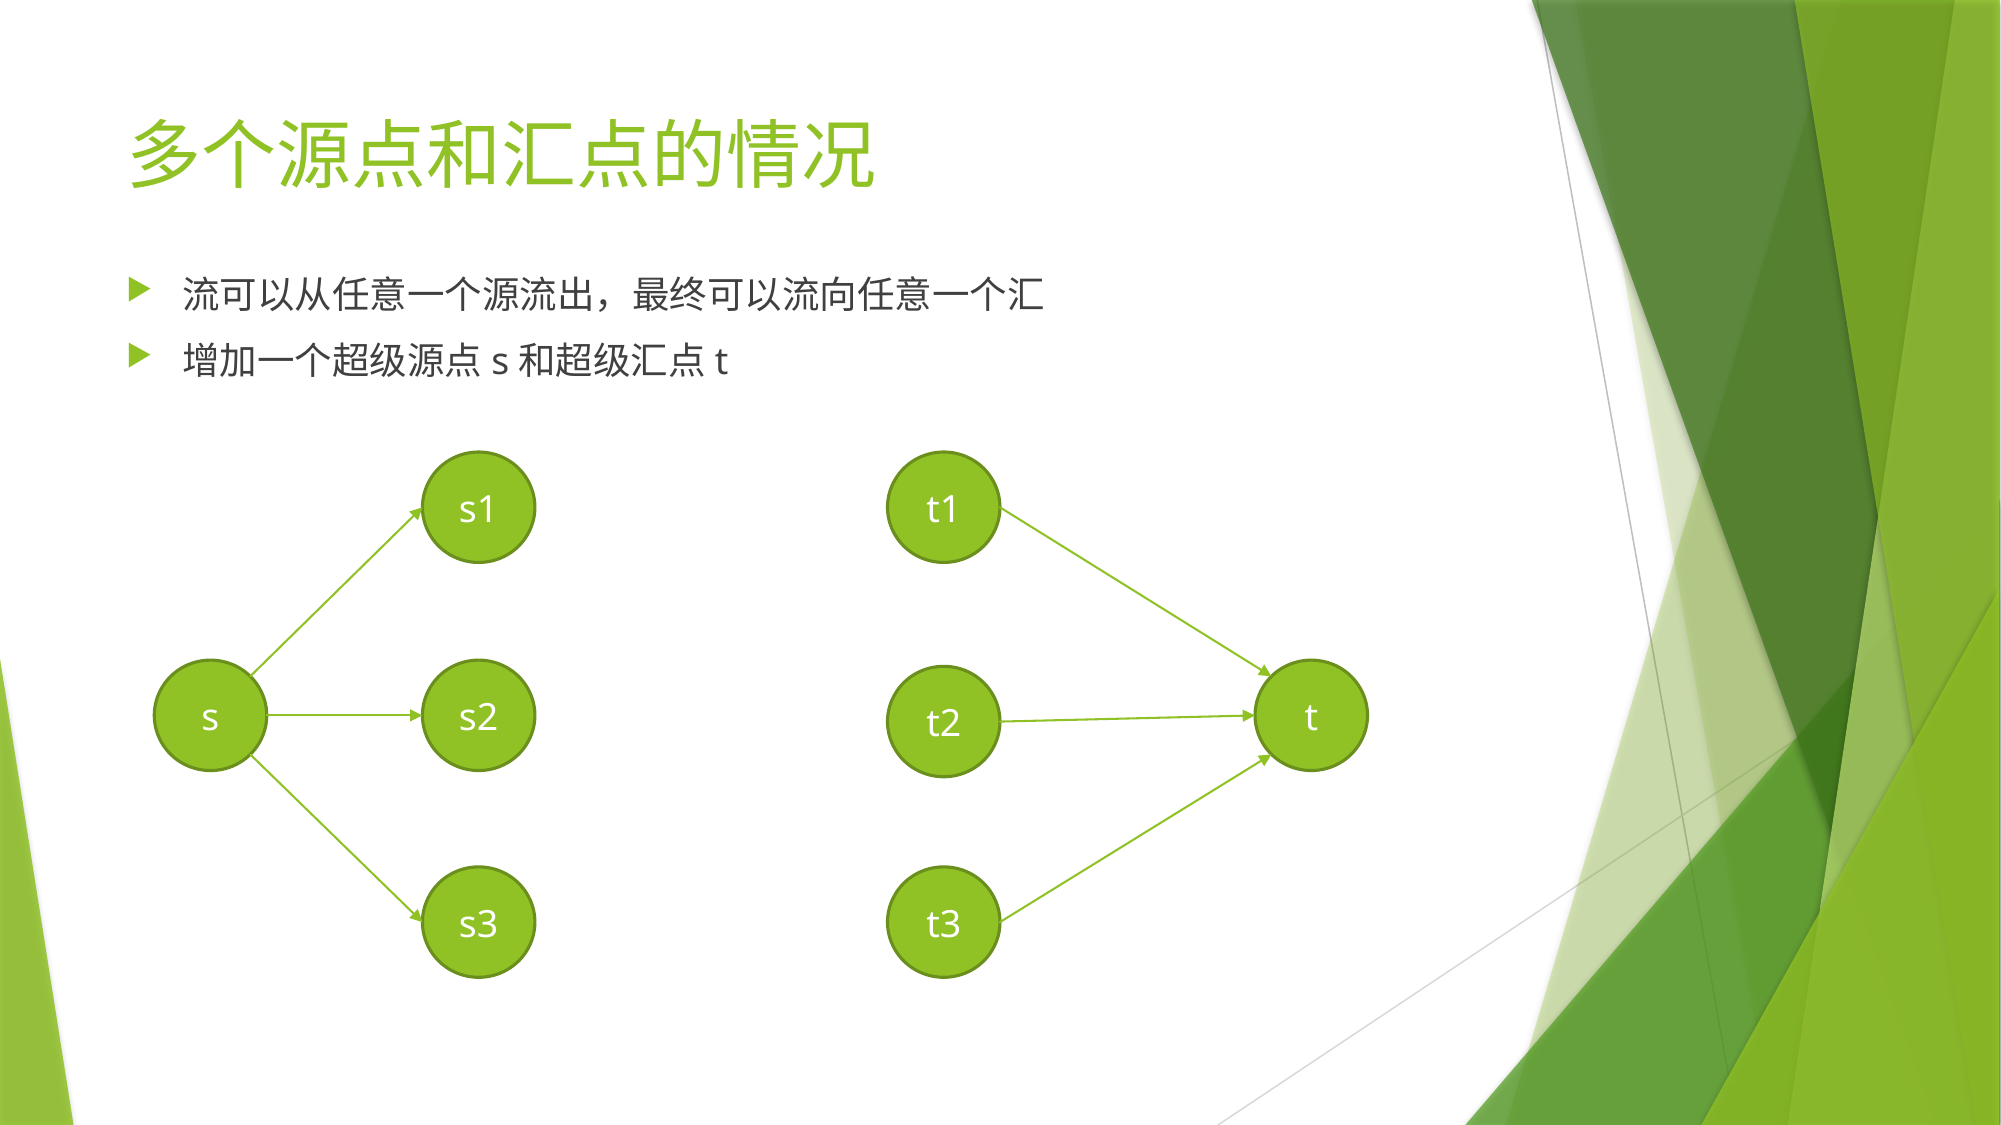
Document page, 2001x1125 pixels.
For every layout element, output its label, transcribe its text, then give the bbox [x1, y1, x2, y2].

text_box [999, 753, 1272, 923]
text_box t [1253, 658, 1370, 773]
text_box t2 [885, 664, 1002, 779]
text_box s [152, 658, 269, 773]
text_box s2 [420, 658, 537, 773]
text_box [999, 714, 1256, 723]
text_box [249, 506, 423, 677]
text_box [999, 506, 1272, 677]
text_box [249, 753, 423, 923]
title 多个源点和汇点的情况 [111, 99, 1522, 263]
text_box t3 [885, 865, 1001, 979]
text_box s1 [420, 450, 537, 565]
text_box t1 [885, 450, 1002, 565]
list 流可以从任意一个源流出，最终可以流向任意一个汇 增加一个超级源点s和超级汇点t [111, 263, 1522, 991]
text_box s3 [421, 865, 537, 979]
